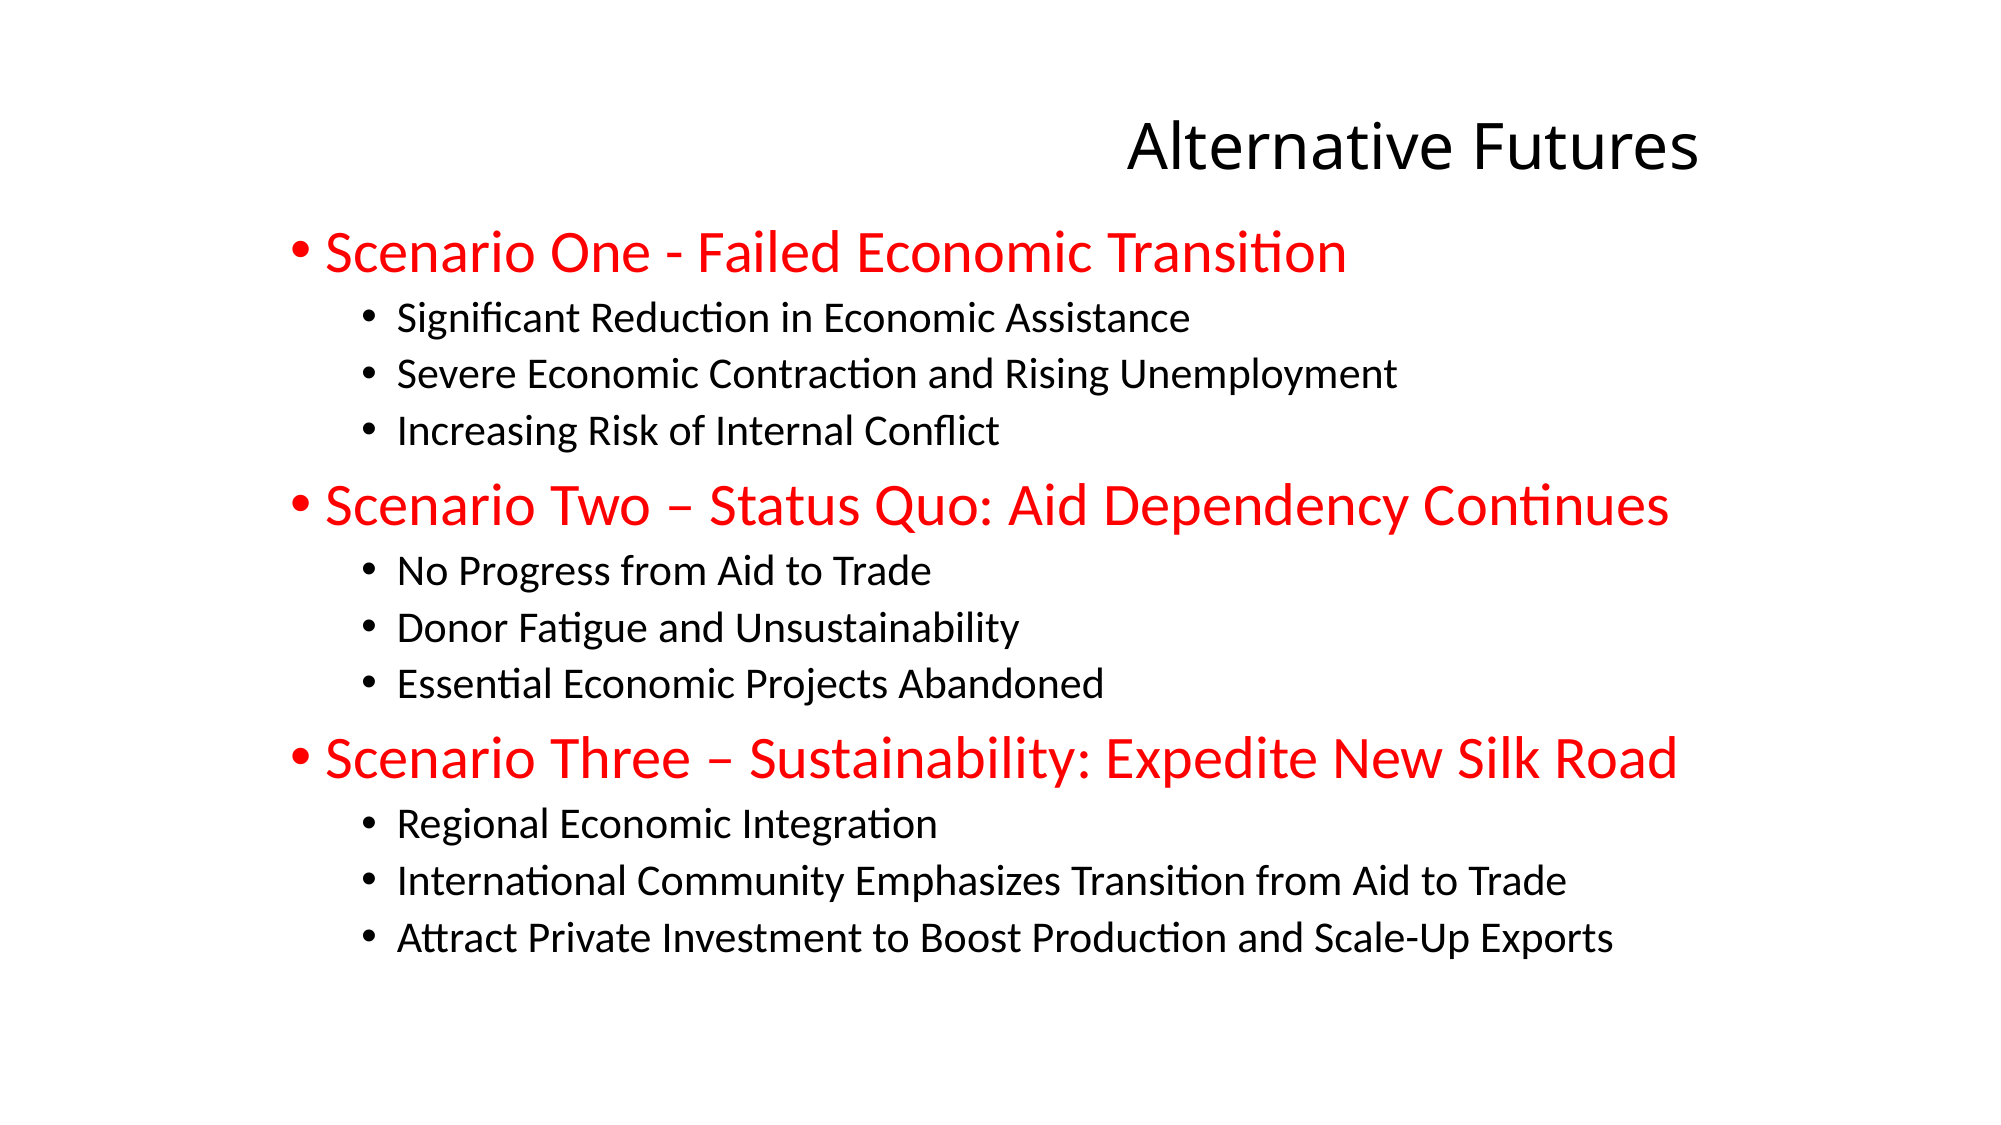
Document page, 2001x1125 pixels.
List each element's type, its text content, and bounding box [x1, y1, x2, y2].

title Alternative Futures [1112, 75, 1747, 222]
list Scenario One - Failed Economic Transition Significant Reduction in Economic Assistance Severe Economic Contraction and Rising Unemployment Increasing Risk of Internal Conflict Scenario Two – Status Quo: Aid Dependency Continues No Progress from Aid to Trade Donor Fatigue and Unsustainability Essential Economic Projects Abandoned Scenario Three – Sustainability: Expedite New Silk Road Regional Economic Integration International Community Emphasizes Transition from Aid to Trade Attract Private Investment to Boost Production and Scale-Up Exports [275, 212, 1713, 1088]
